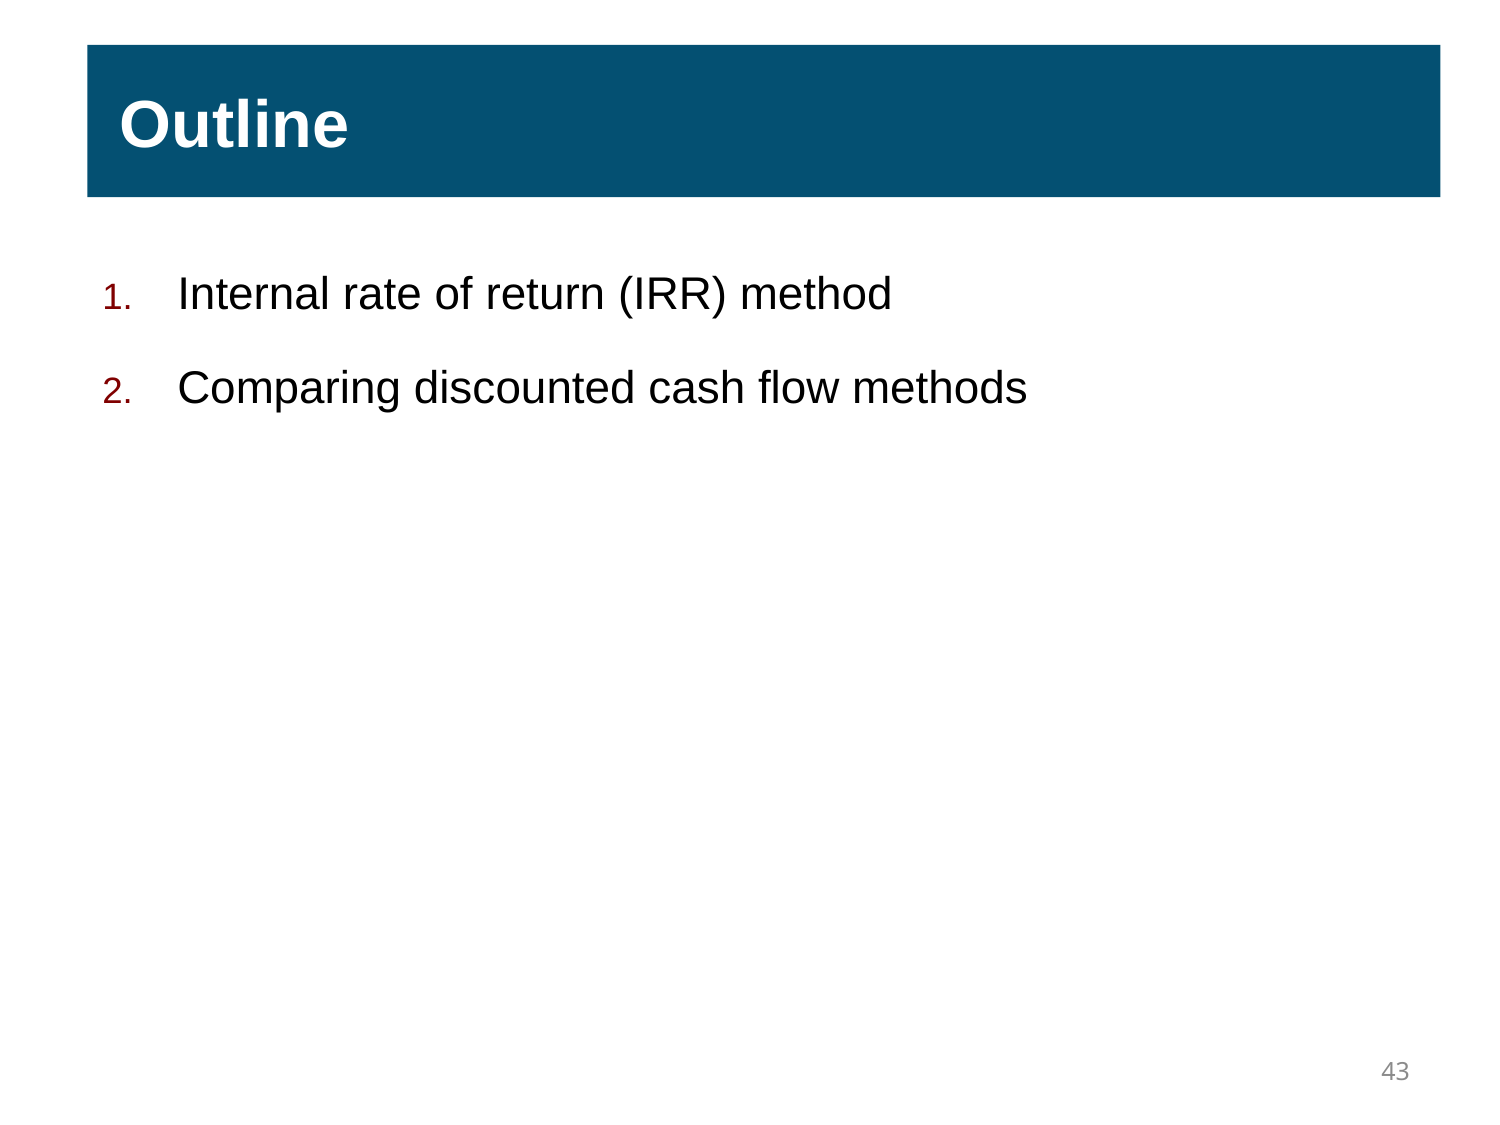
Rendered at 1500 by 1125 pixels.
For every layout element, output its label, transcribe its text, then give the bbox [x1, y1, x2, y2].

slide_number 43 [1074, 1042, 1425, 1103]
text_box Outline [87, 44, 1441, 198]
text_box Internal rate of return (IRR) method Comparing discounted cash flow methods [87, 242, 1363, 420]
